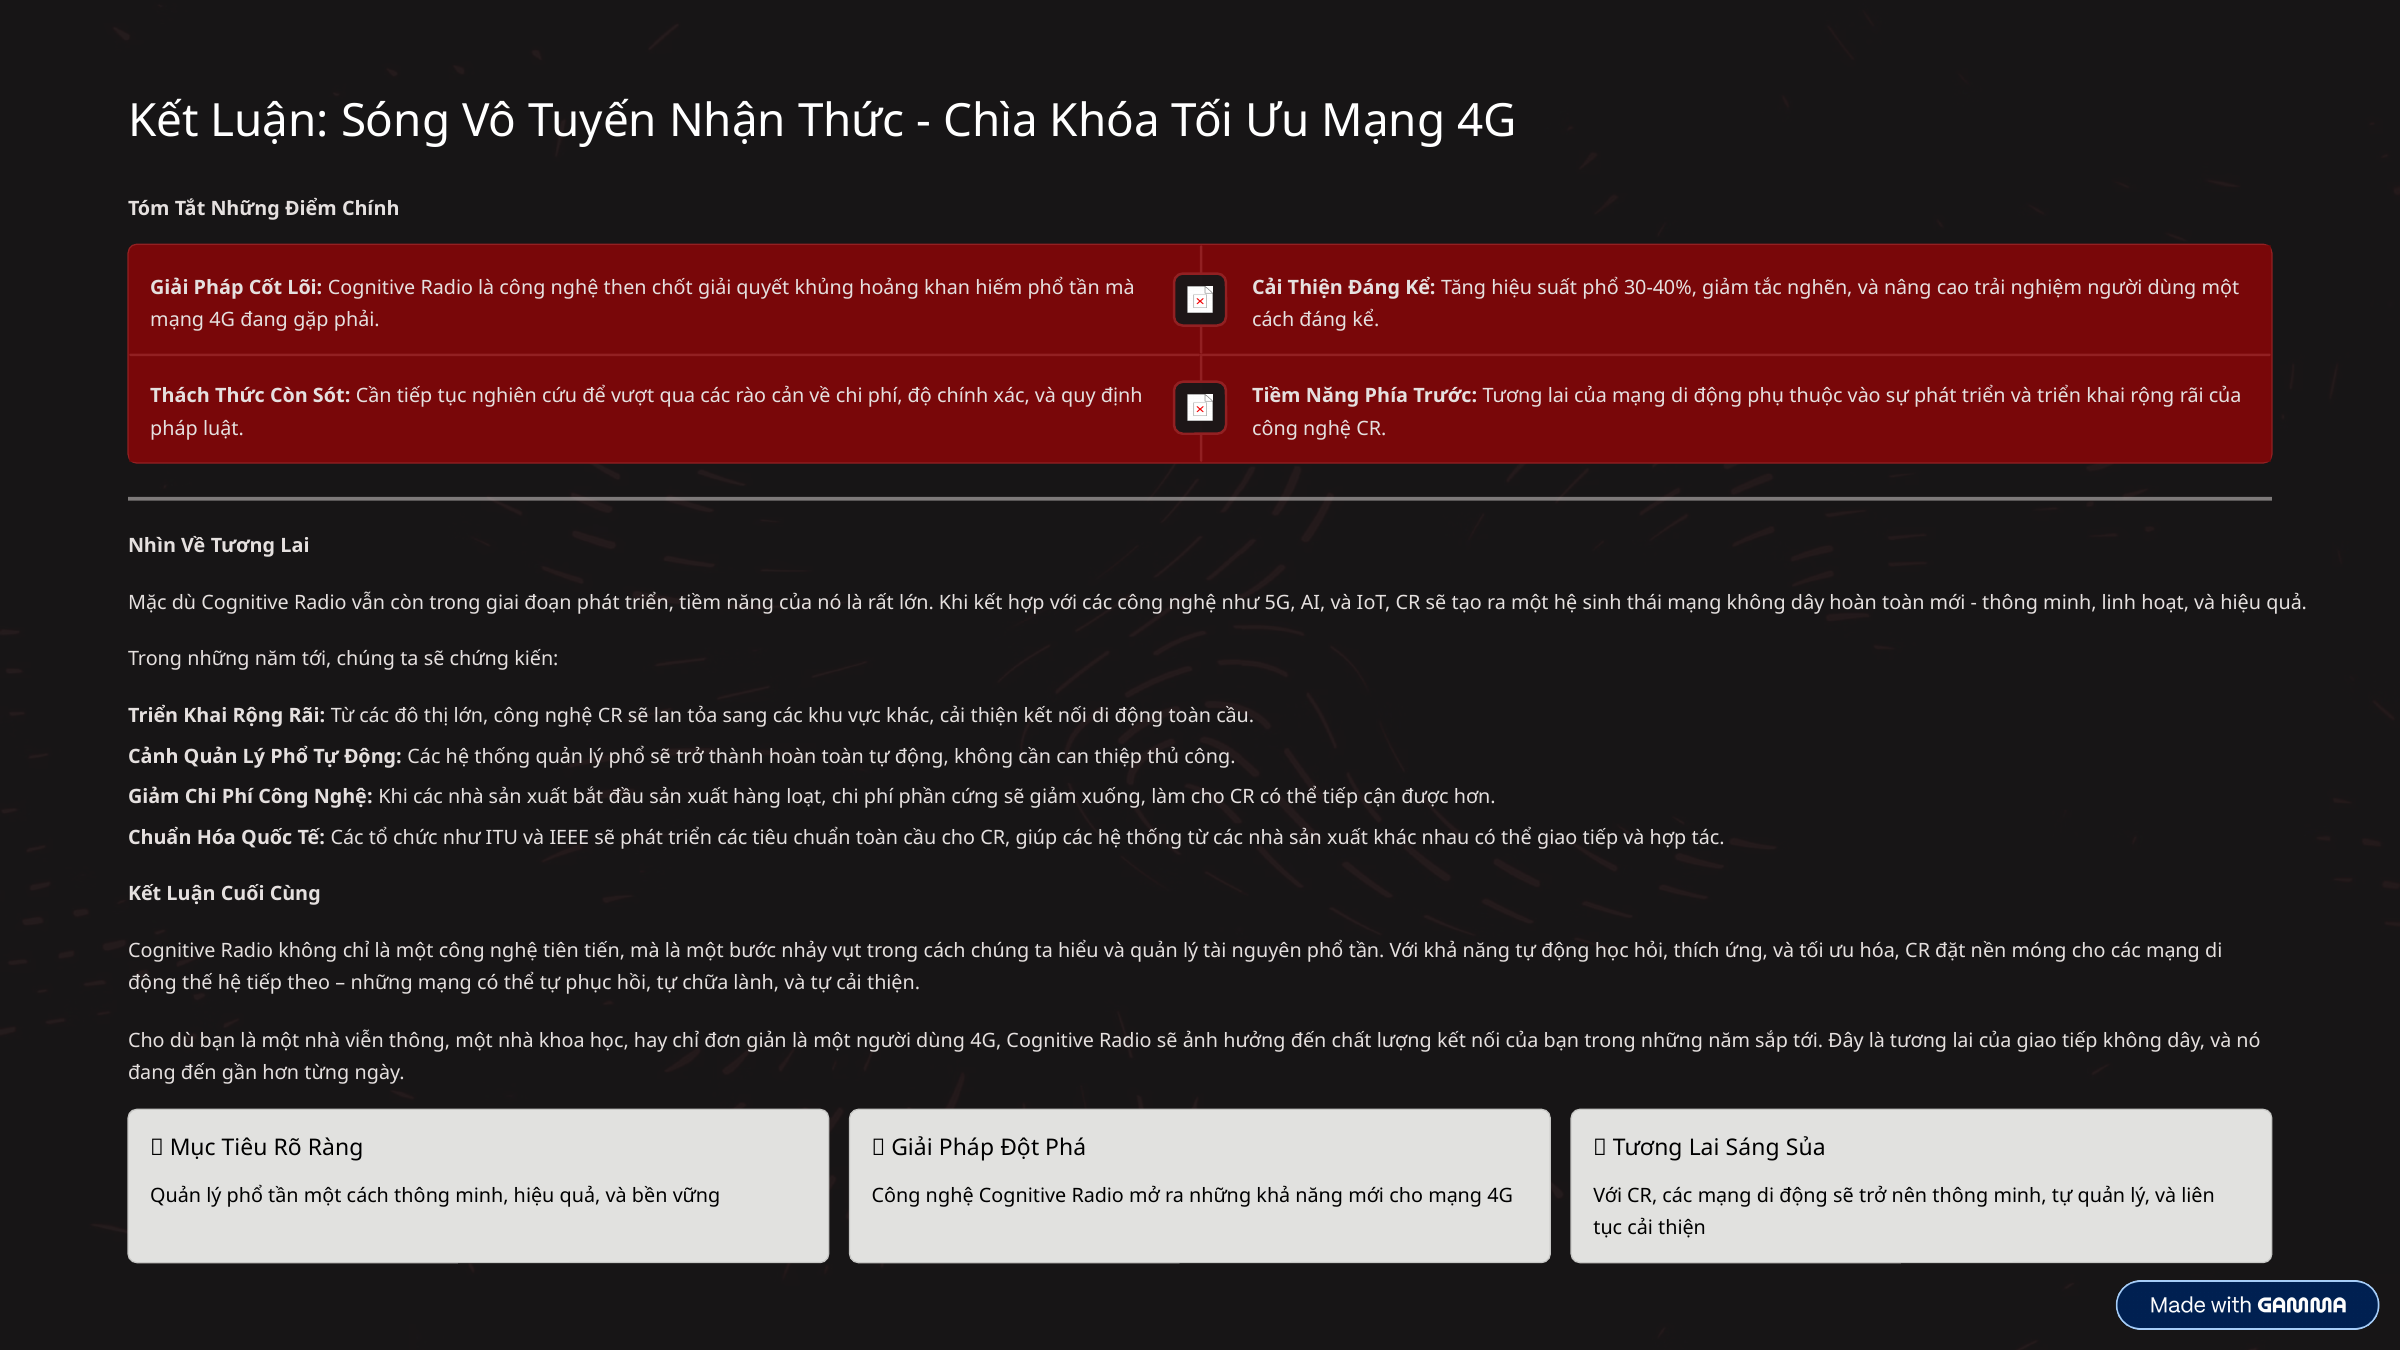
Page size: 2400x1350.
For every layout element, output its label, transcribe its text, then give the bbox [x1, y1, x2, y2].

text_box Trong những năm tới, chúng ta sẽ chứng kiến: [128, 637, 2272, 671]
text_box Tiềm Năng Phía Trước: Tương lai của mạng di động phụ thuộc vào sự phát triển và triển khai rộng rãi của công nghệ CR. [1252, 374, 2250, 441]
text_box [1199, 434, 1203, 462]
text_box Tóm Tắt Những Điểm Chính [128, 187, 2272, 221]
text_box Cải Thiện Đáng Kể: Tăng hiệu suất phổ 30-40%, giảm tắc nghẽn, và nâng cao trải nghiệm người dùng một cách đáng kể. [1252, 266, 2250, 333]
text_box [129, 353, 1199, 357]
text_box [1174, 273, 1227, 326]
text_box [849, 1109, 1551, 1263]
text_box Thách Thức Còn Sót: Cần tiếp tục nghiên cứu để vượt qua các rào cản về chi phí, độ chính xác, và quy định pháp luật. [150, 374, 1148, 441]
text_box Nhìn Về Tương Lai [128, 524, 2272, 558]
text_box [129, 356, 1199, 462]
picture [1186, 394, 1213, 421]
picture [2106, 1271, 2389, 1339]
text_box [1203, 356, 2271, 462]
text_box 🚀 Tương Lai Sáng Sủa [1593, 1131, 1825, 1162]
text_box 🎯 Mục Tiêu Rõ Ràng [150, 1131, 382, 1162]
text_box [128, 496, 2272, 501]
text_box [1199, 356, 1203, 381]
text_box Triển Khai Rộng Rãi: Từ các đô thị lớn, công nghệ CR sẽ lan tỏa sang các khu vực khác, cải thiện kết nối di động toàn cầu. [128, 694, 2272, 728]
text_box Giảm Chi Phí Công Nghệ: Khi các nhà sản xuất bắt đầu sản xuất hàng loạt, chi phí phần cứng sẽ giảm xuống, làm cho CR có thể tiếp cận được hơn. [128, 775, 2272, 809]
text_box Giải Pháp Cốt Lõi: Cognitive Radio là công nghệ then chốt giải quyết khủng hoảng khan hiếm phổ tần mà mạng 4G đang gặp phải. [150, 266, 1148, 333]
text_box Mặc dù Cognitive Radio vẫn còn trong giai đoạn phát triển, tiềm năng của nó là rất lớn. Khi kết hợp với các công nghệ như 5G, AI, và IoT, CR sẽ tạo ra một hệ sinh thái mạng không dây hoàn toàn mới - thông minh, linh hoạt, và hiệu quả. [128, 580, 2272, 614]
text_box [1199, 326, 1203, 353]
text_box [1199, 353, 2271, 357]
text_box [1174, 381, 1227, 434]
text_box Chuẩn Hóa Quốc Tế: Các tổ chức như ITU và IEEE sẽ phát triển các tiêu chuẩn toàn cầu cho CR, giúp các hệ thống từ các nhà sản xuất khác nhau có thể giao tiếp và hợp tác. [128, 815, 2272, 850]
text_box [1571, 1109, 2272, 1263]
text_box [1199, 245, 1203, 273]
text_box 💡 Giải Pháp Đột Phá [871, 1131, 1103, 1162]
text_box Cho dù bạn là một nhà viễn thông, một nhà khoa học, hay chỉ đơn giản là một người dùng 4G, Cognitive Radio sẽ ảnh hưởng đến chất lượng kết nối của bạn trong những năm sắp tới. Đây là tương lai của giao tiếp không dây, và nó đang đến gần hơn từng ngày. [128, 1019, 2272, 1086]
text_box [128, 244, 2267, 458]
text_box Với CR, các mạng di động sẽ trở nên thông minh, tự quản lý, và liên tục cải thiện [1593, 1173, 2250, 1241]
text_box Kết Luận Cuối Cùng [128, 872, 2272, 906]
text_box Cảnh Quản Lý Phổ Tự Động: Các hệ thống quản lý phổ sẽ trở thành hoàn toàn tự động, không cần can thiệp thủ công. [128, 734, 2272, 768]
text_box Cognitive Radio không chỉ là một công nghệ tiên tiến, mà là một bước nhảy vụt trong cách chúng ta hiểu và quản lý tài nguyên phổ tần. Với khả năng tự động học hỏi, thích ứng, và tối ưu hóa, CR đặt nền móng cho các mạng di động thế hệ tiếp theo – những mạng có thể tự phục hồi, tự chữa lành, và tự cải thiện. [128, 929, 2272, 996]
text_box [1203, 245, 2271, 353]
text_box [128, 1109, 829, 1263]
text_box Kết Luận: Sóng Vô Tuyến Nhận Thức - Chìa Khóa Tối Ưu Mạng 4G [128, 88, 1397, 146]
text_box [129, 245, 1199, 353]
text_box Quản lý phổ tần một cách thông minh, hiệu quả, và bền vững [150, 1173, 807, 1208]
picture [1186, 286, 1213, 313]
text_box Công nghệ Cognitive Radio mở ra những khả năng mới cho mạng 4G [871, 1173, 1529, 1208]
